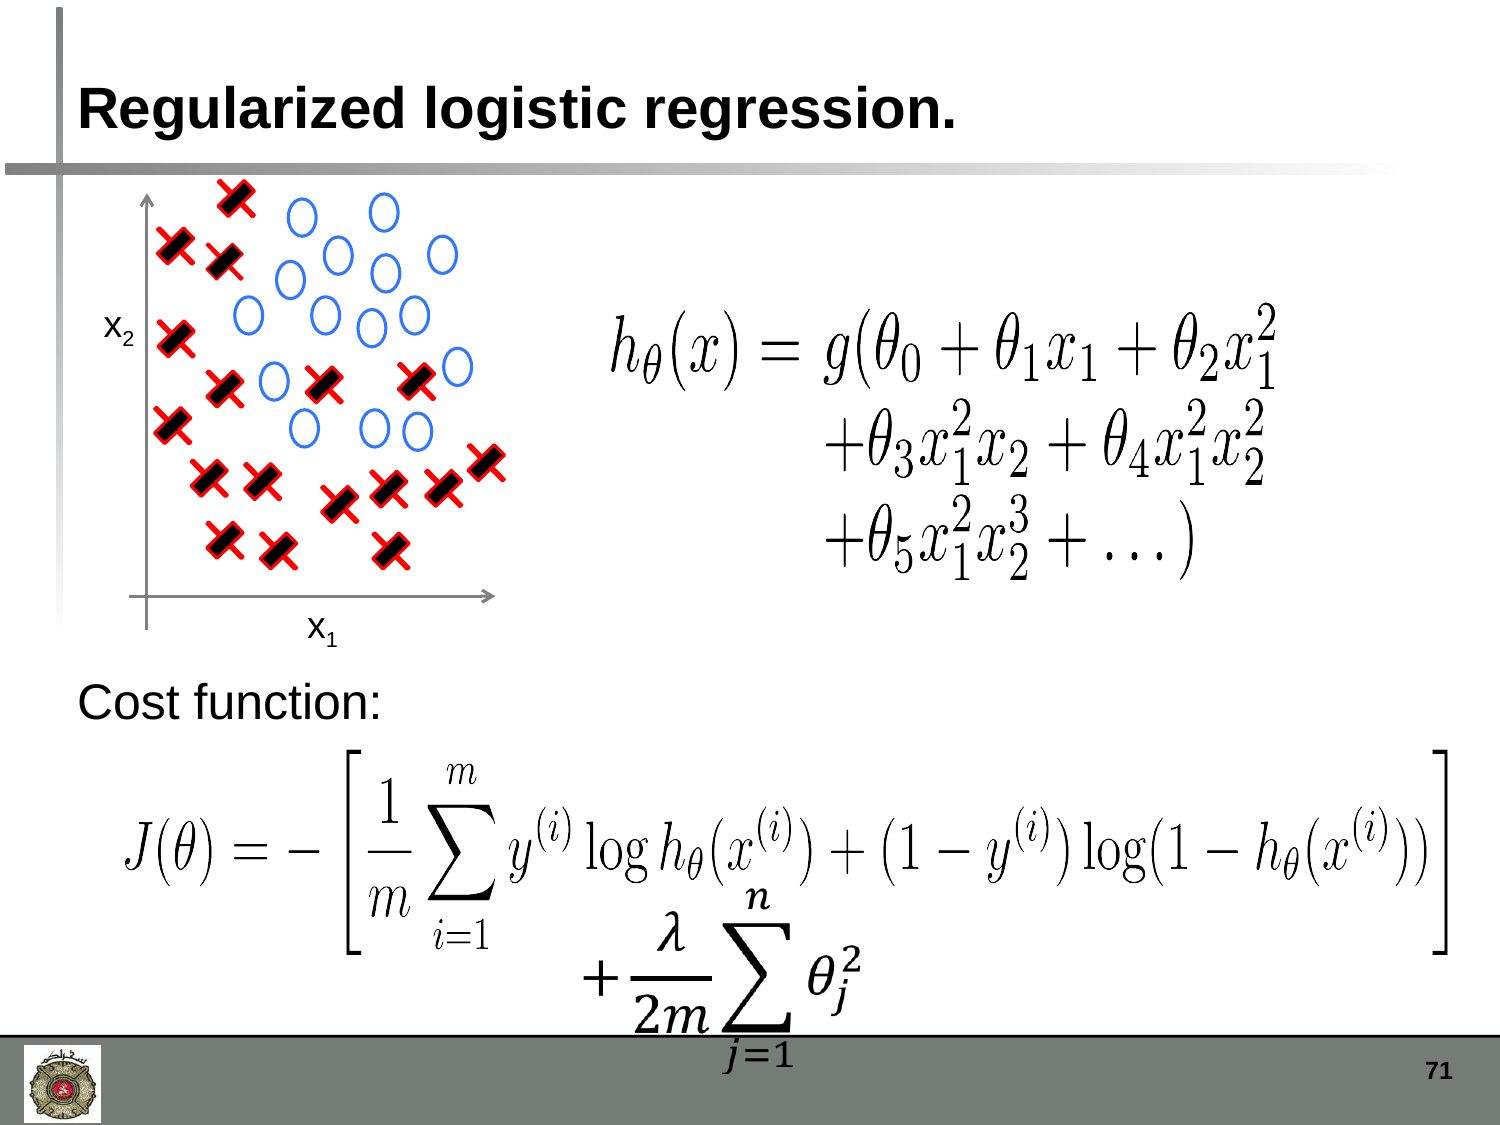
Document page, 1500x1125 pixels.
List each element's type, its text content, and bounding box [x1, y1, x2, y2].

text_box Regularized logistic regression. [62, 62, 1228, 148]
picture [24, 1045, 101, 1123]
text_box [362, 880, 1080, 1074]
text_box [611, 302, 1276, 580]
text_box Cost function: [62, 662, 950, 738]
picture [114, 745, 1466, 963]
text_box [87, 173, 505, 655]
